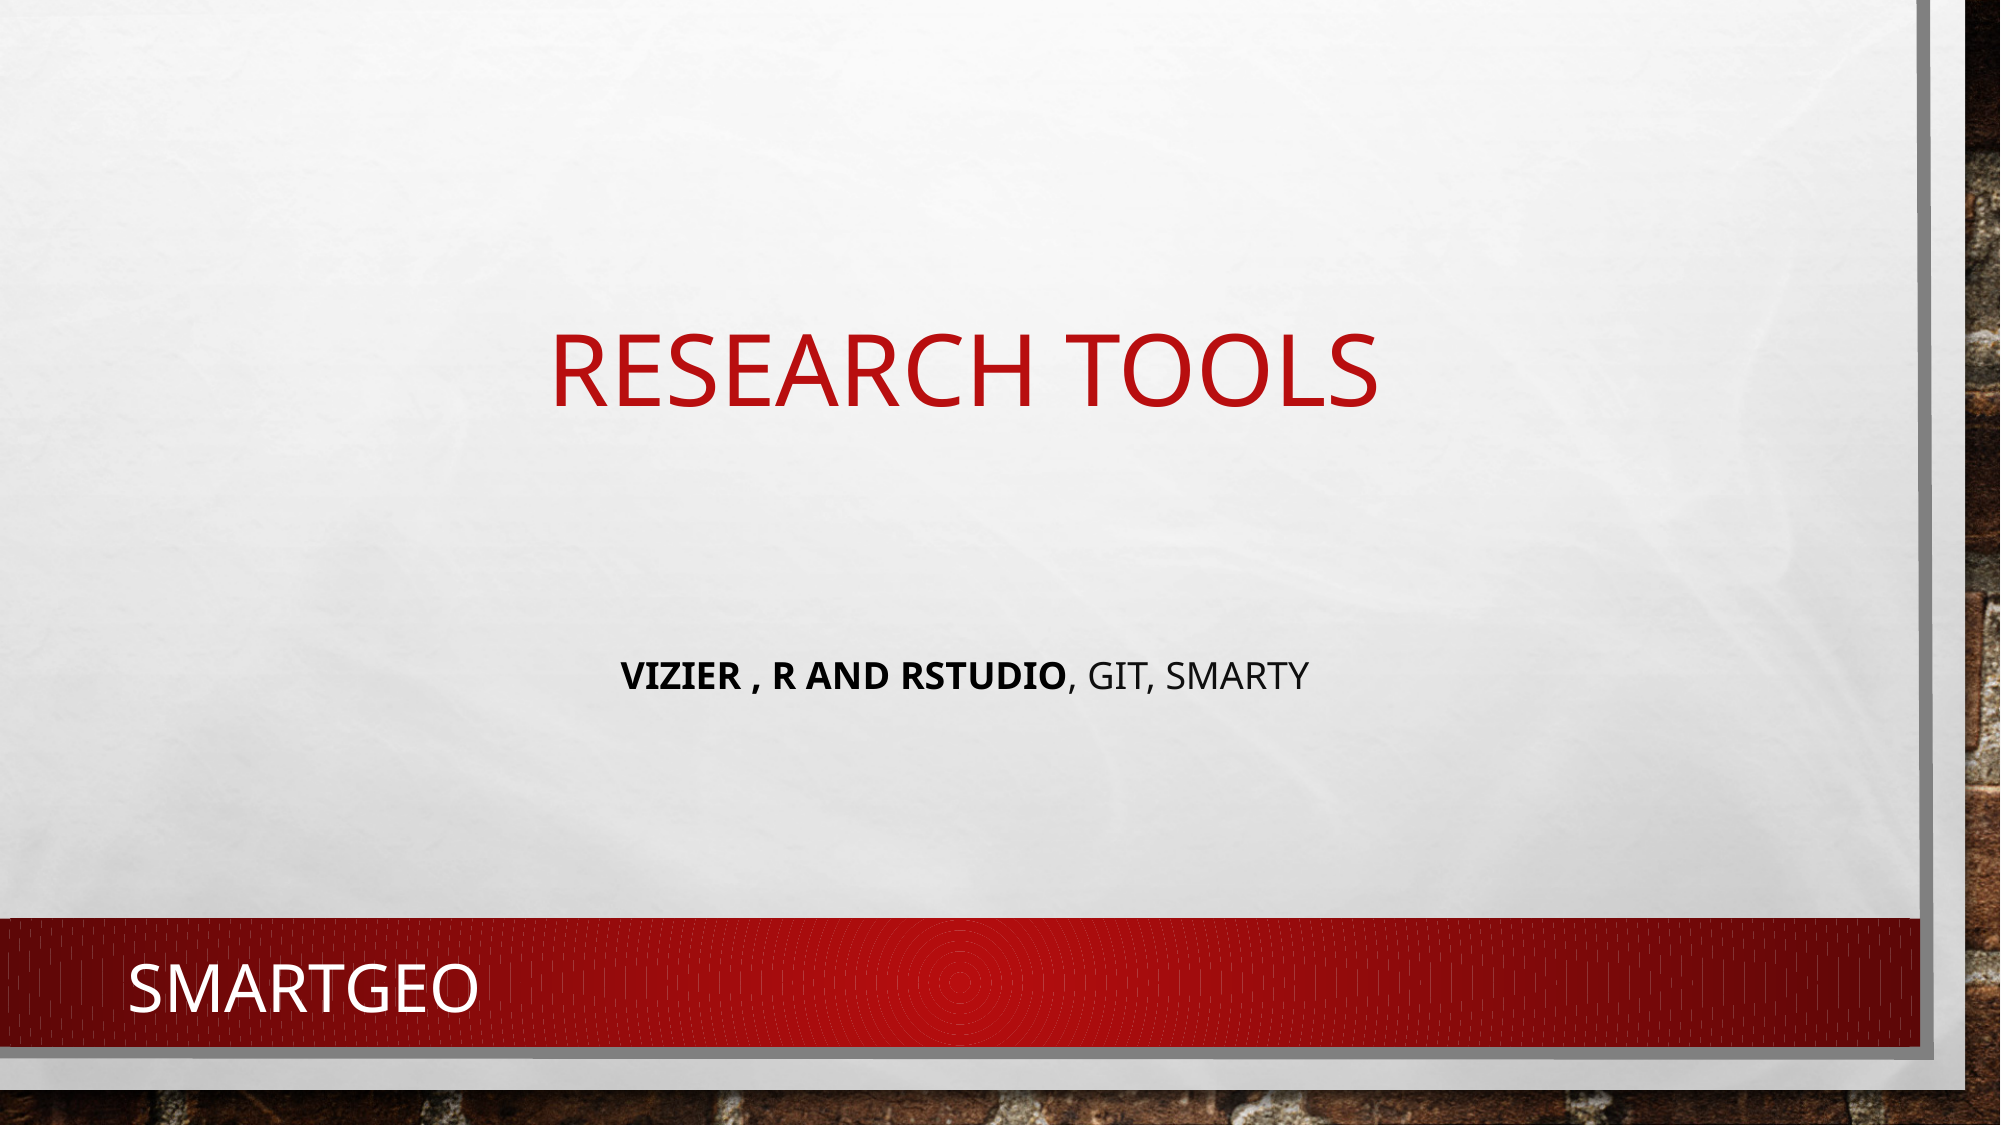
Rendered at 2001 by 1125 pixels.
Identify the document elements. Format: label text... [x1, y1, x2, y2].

list Vizier , R and RStudio, Git, SMARTY [112, 457, 1818, 883]
picture [0, 0, 2000, 1125]
title Research TOOLS [112, 112, 1818, 457]
footer SMARTGEO [112, 944, 1015, 1027]
